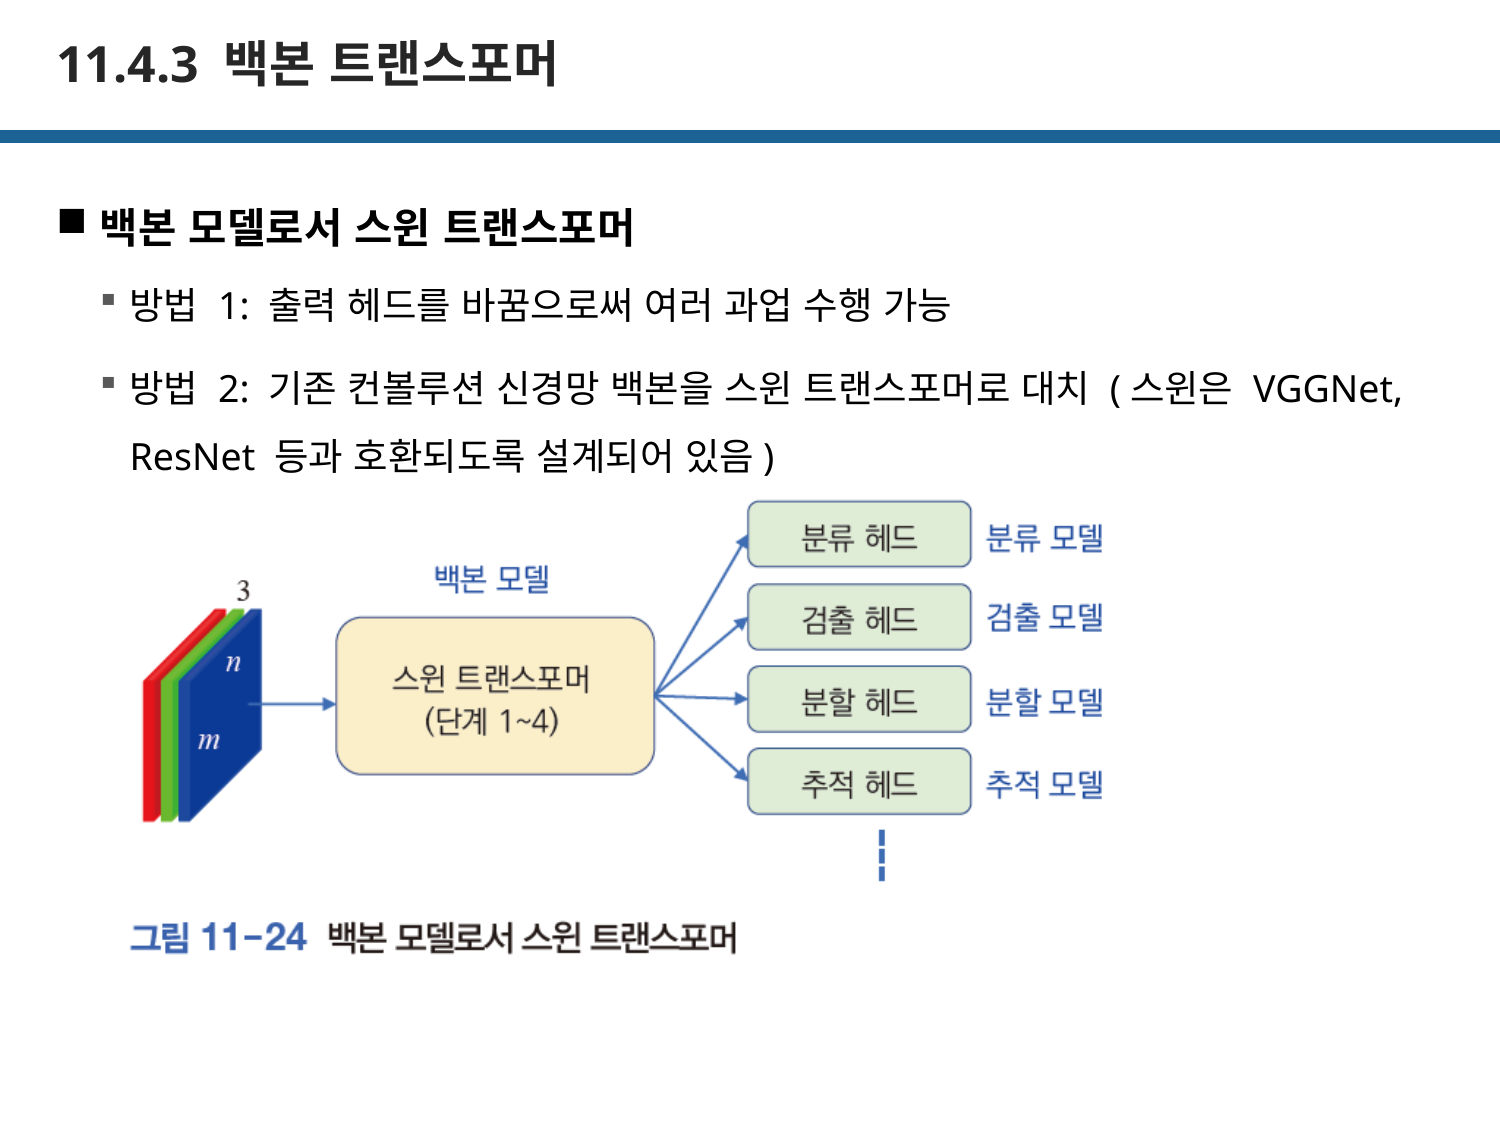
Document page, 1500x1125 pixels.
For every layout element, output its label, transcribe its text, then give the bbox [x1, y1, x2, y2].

list 백본 모델로서 스윈 트랜스포머 방법 1: 출력 헤드를 바꿈으로써 여러 과업 수행 가능 방법 2: 기존 컨볼루션 신경망 백본을 스윈 트랜스포머로 대치 (스윈은 VGGNet, ResNet 등과 호환되도록 설계되어 있음) [41, 169, 1459, 1067]
picture [123, 491, 1121, 965]
title 11.4.3 백본 트랜스포머 [41, 17, 1282, 108]
